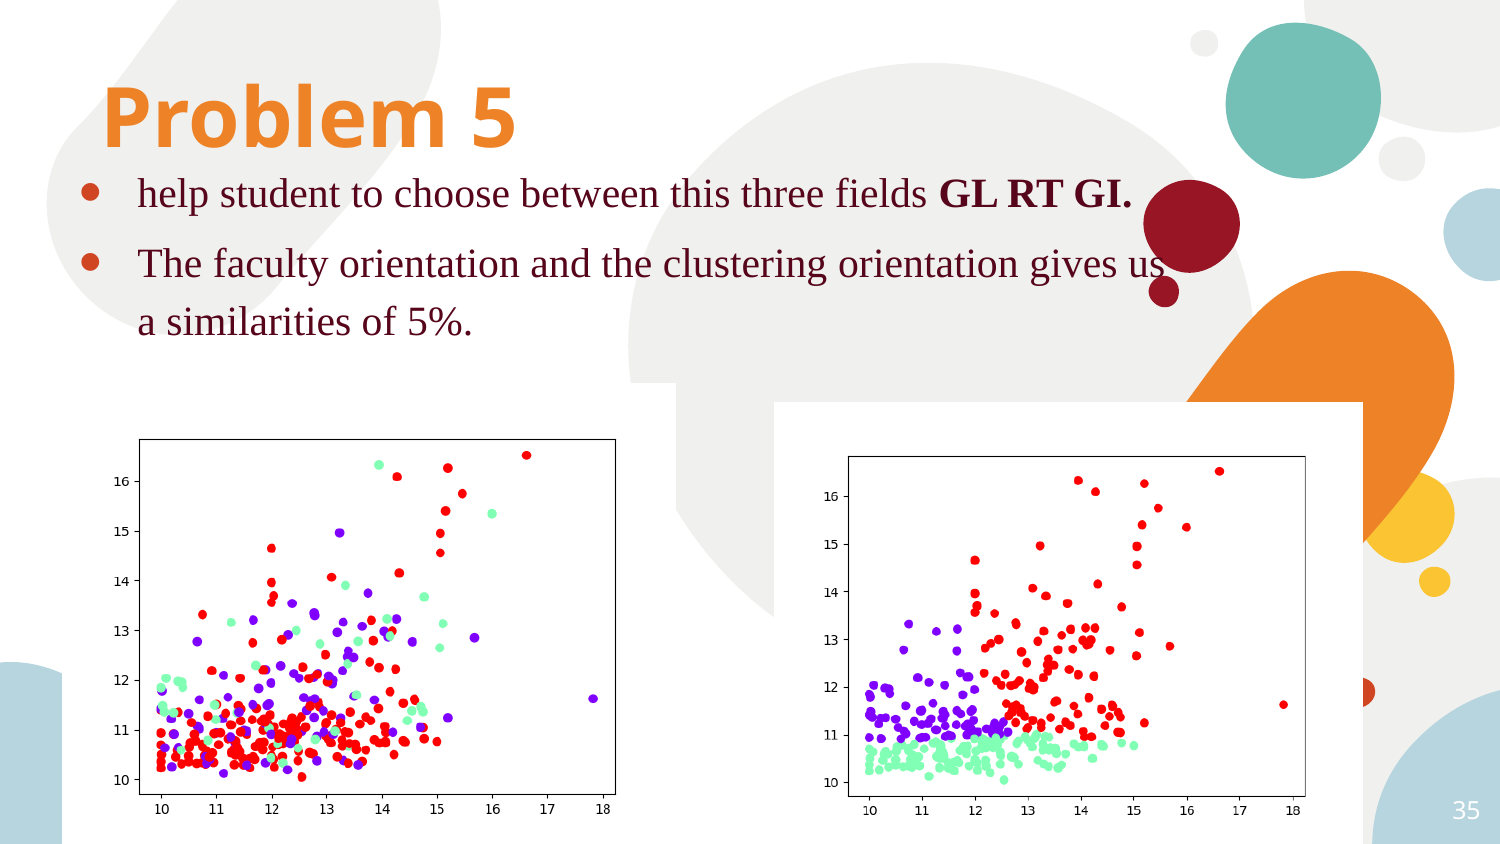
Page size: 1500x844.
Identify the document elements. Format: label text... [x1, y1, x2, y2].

picture [62, 383, 676, 844]
text_box help student to choose between this three fields GL RT GI. The faculty orientation and the clustering orientation gives us a similarities of 5%. [62, 158, 1187, 384]
text_box Problem 5 [100, 60, 1067, 158]
text_box <numéro> [1391, 779, 1481, 844]
picture [774, 402, 1363, 844]
